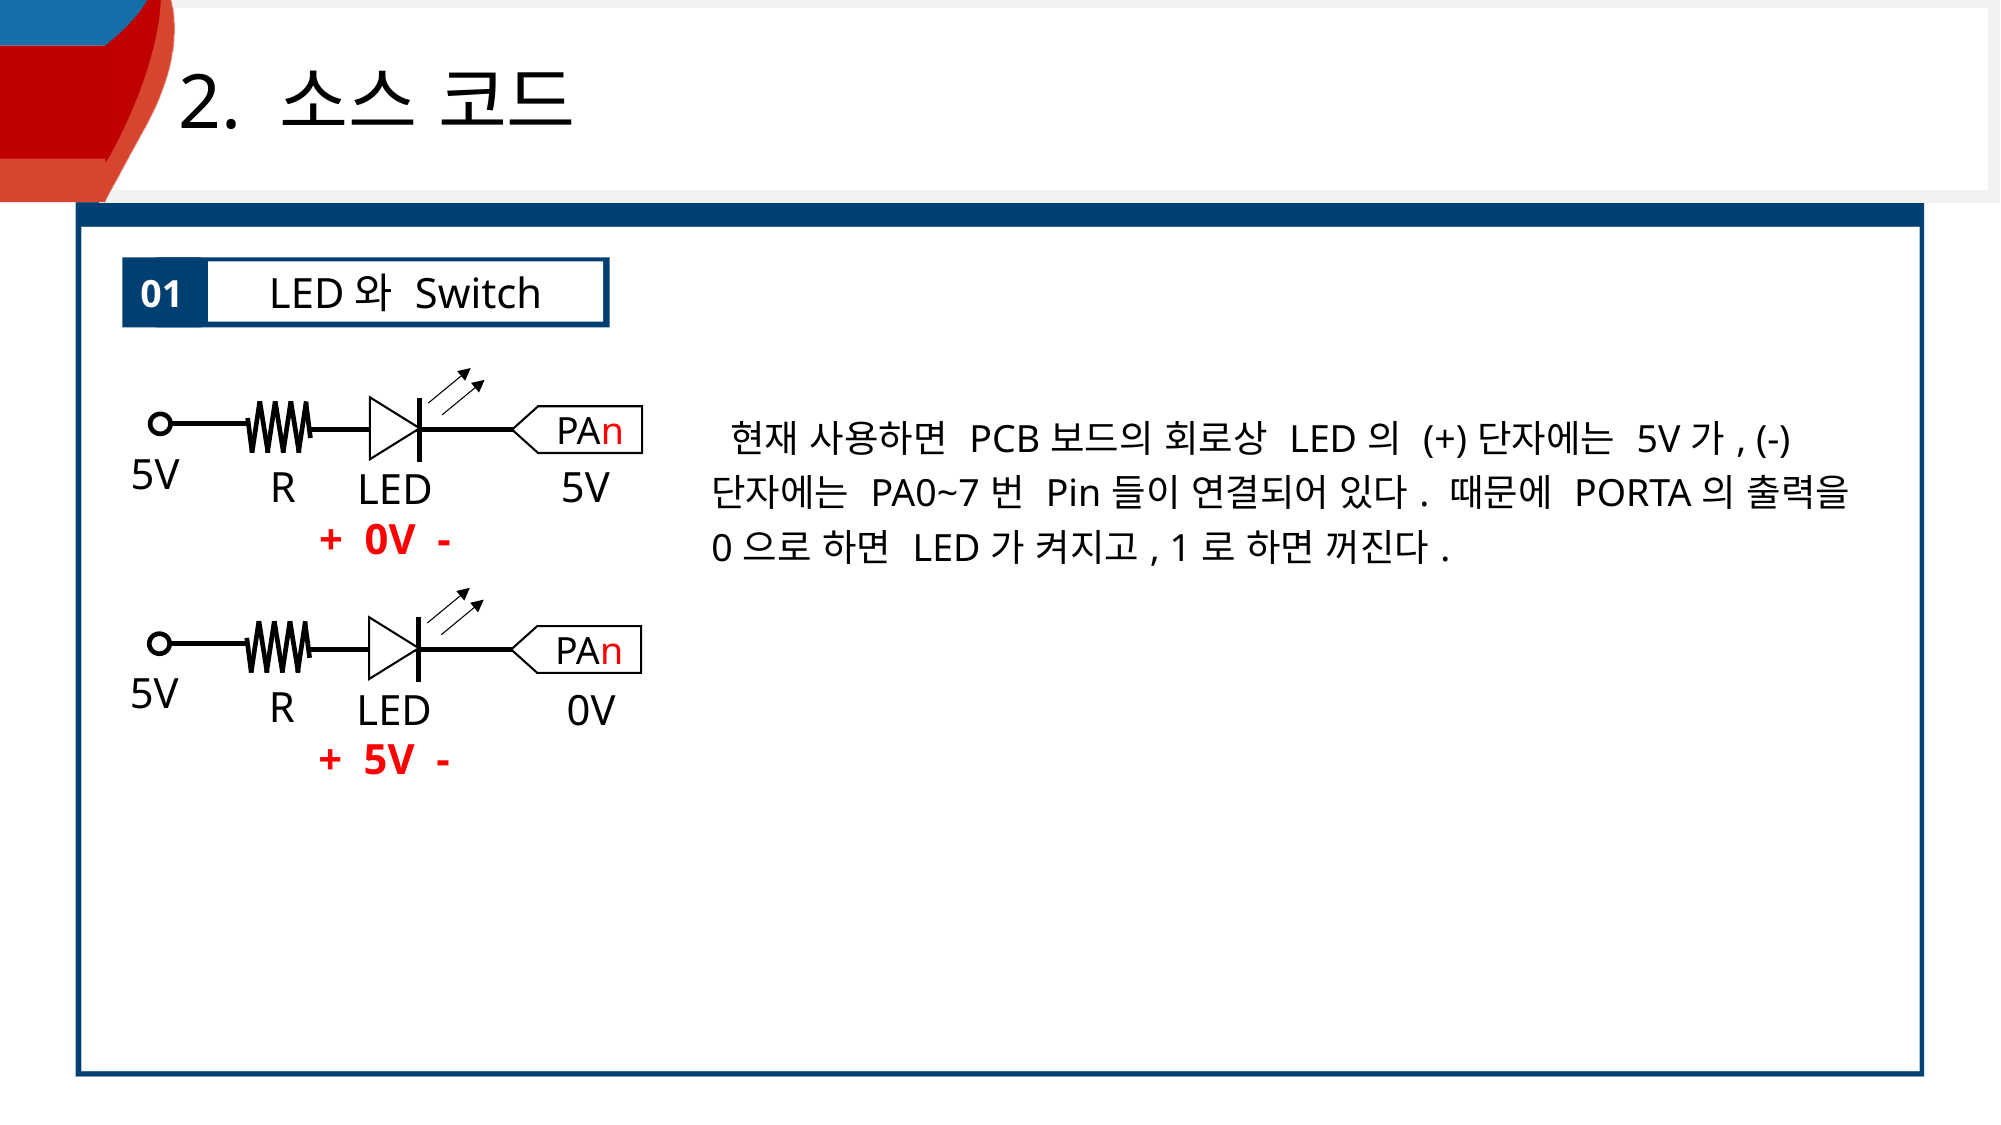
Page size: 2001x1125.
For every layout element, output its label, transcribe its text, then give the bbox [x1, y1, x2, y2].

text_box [114, 368, 643, 780]
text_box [156, 257, 610, 328]
text_box 2. 소스 코드 [184, 0, 1995, 198]
table_header 현재 사용하면 PCB보드의 회로상 LED의 (+)단자에는 5V가, (-)단자에는 PA0~7번 Pin들이 연결되어 있다. 때문에 PORTA의 출력을 0으로 하면 LED가 켜지고, 1로 하면 꺼진다. [697, 402, 1867, 579]
text_box [80, 226, 1921, 1072]
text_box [0, 0, 184, 203]
text_box [75, 201, 1925, 1078]
text_box 01 [121, 256, 202, 328]
